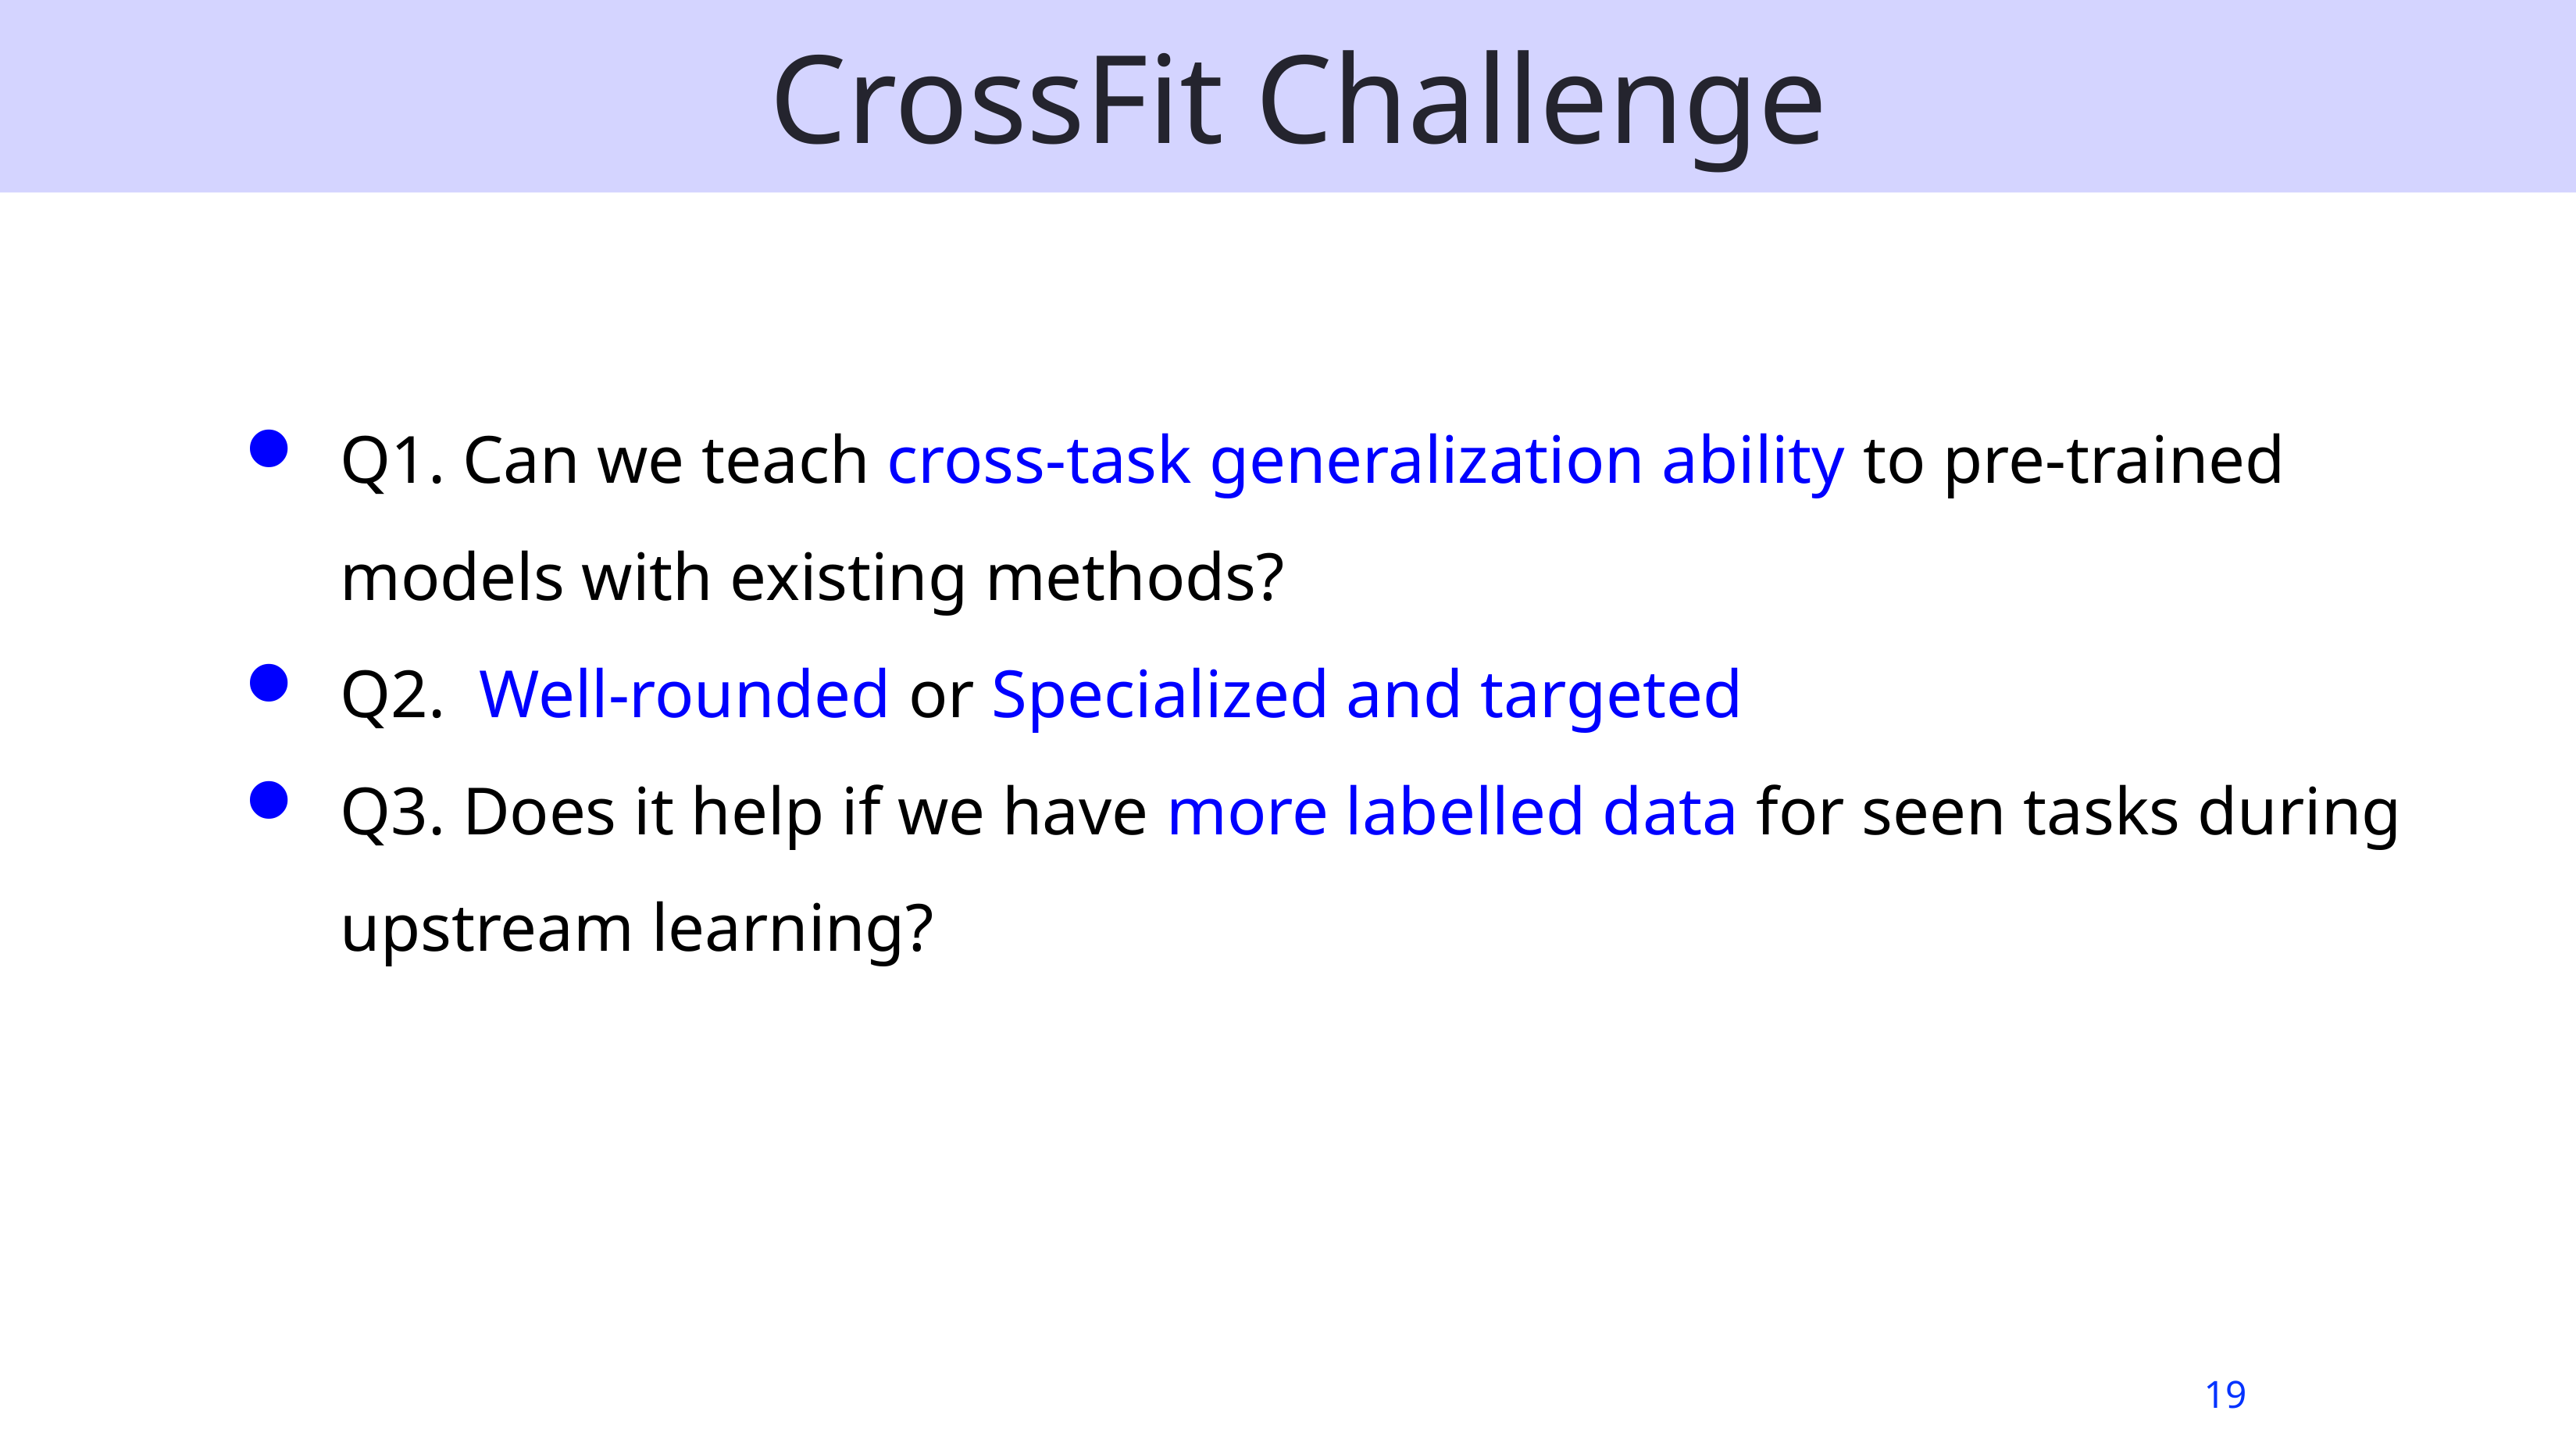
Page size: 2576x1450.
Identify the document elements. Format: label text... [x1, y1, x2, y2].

text_box 19 [2199, 1377, 2275, 1422]
text_box Q1. Can we teach cross-task generalization ability to pre-trained models with existing methods? Q2. Well-rounded or Specialized and targeted Q3. Does it help if we have more labelled data for seen tasks during upstream learning? [233, 373, 2489, 970]
title CrossFit Challenge [544, 21, 2053, 170]
